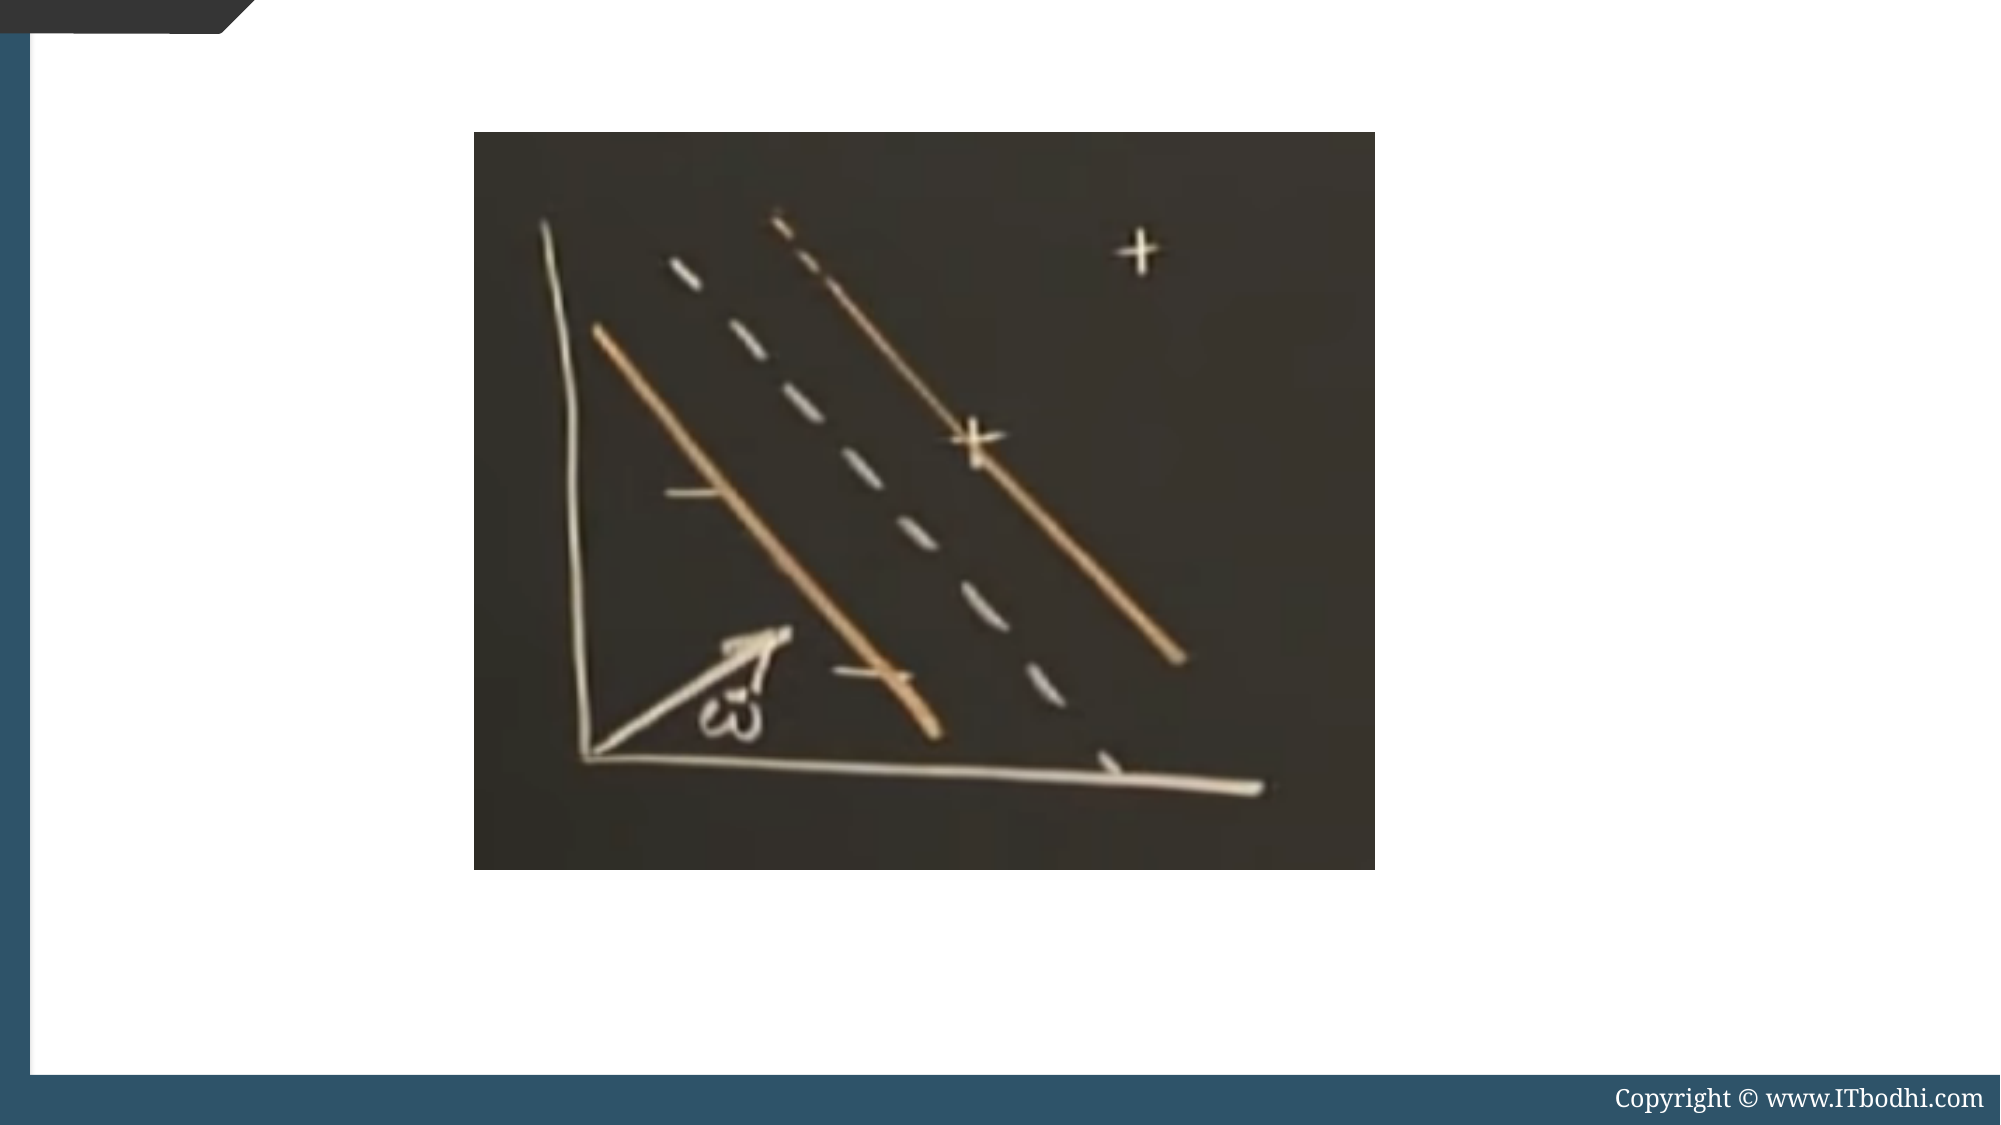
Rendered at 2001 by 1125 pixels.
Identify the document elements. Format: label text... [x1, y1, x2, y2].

text_box Copyright © www.ITbodhi.com [24, 1074, 2000, 1125]
picture [474, 132, 1376, 870]
